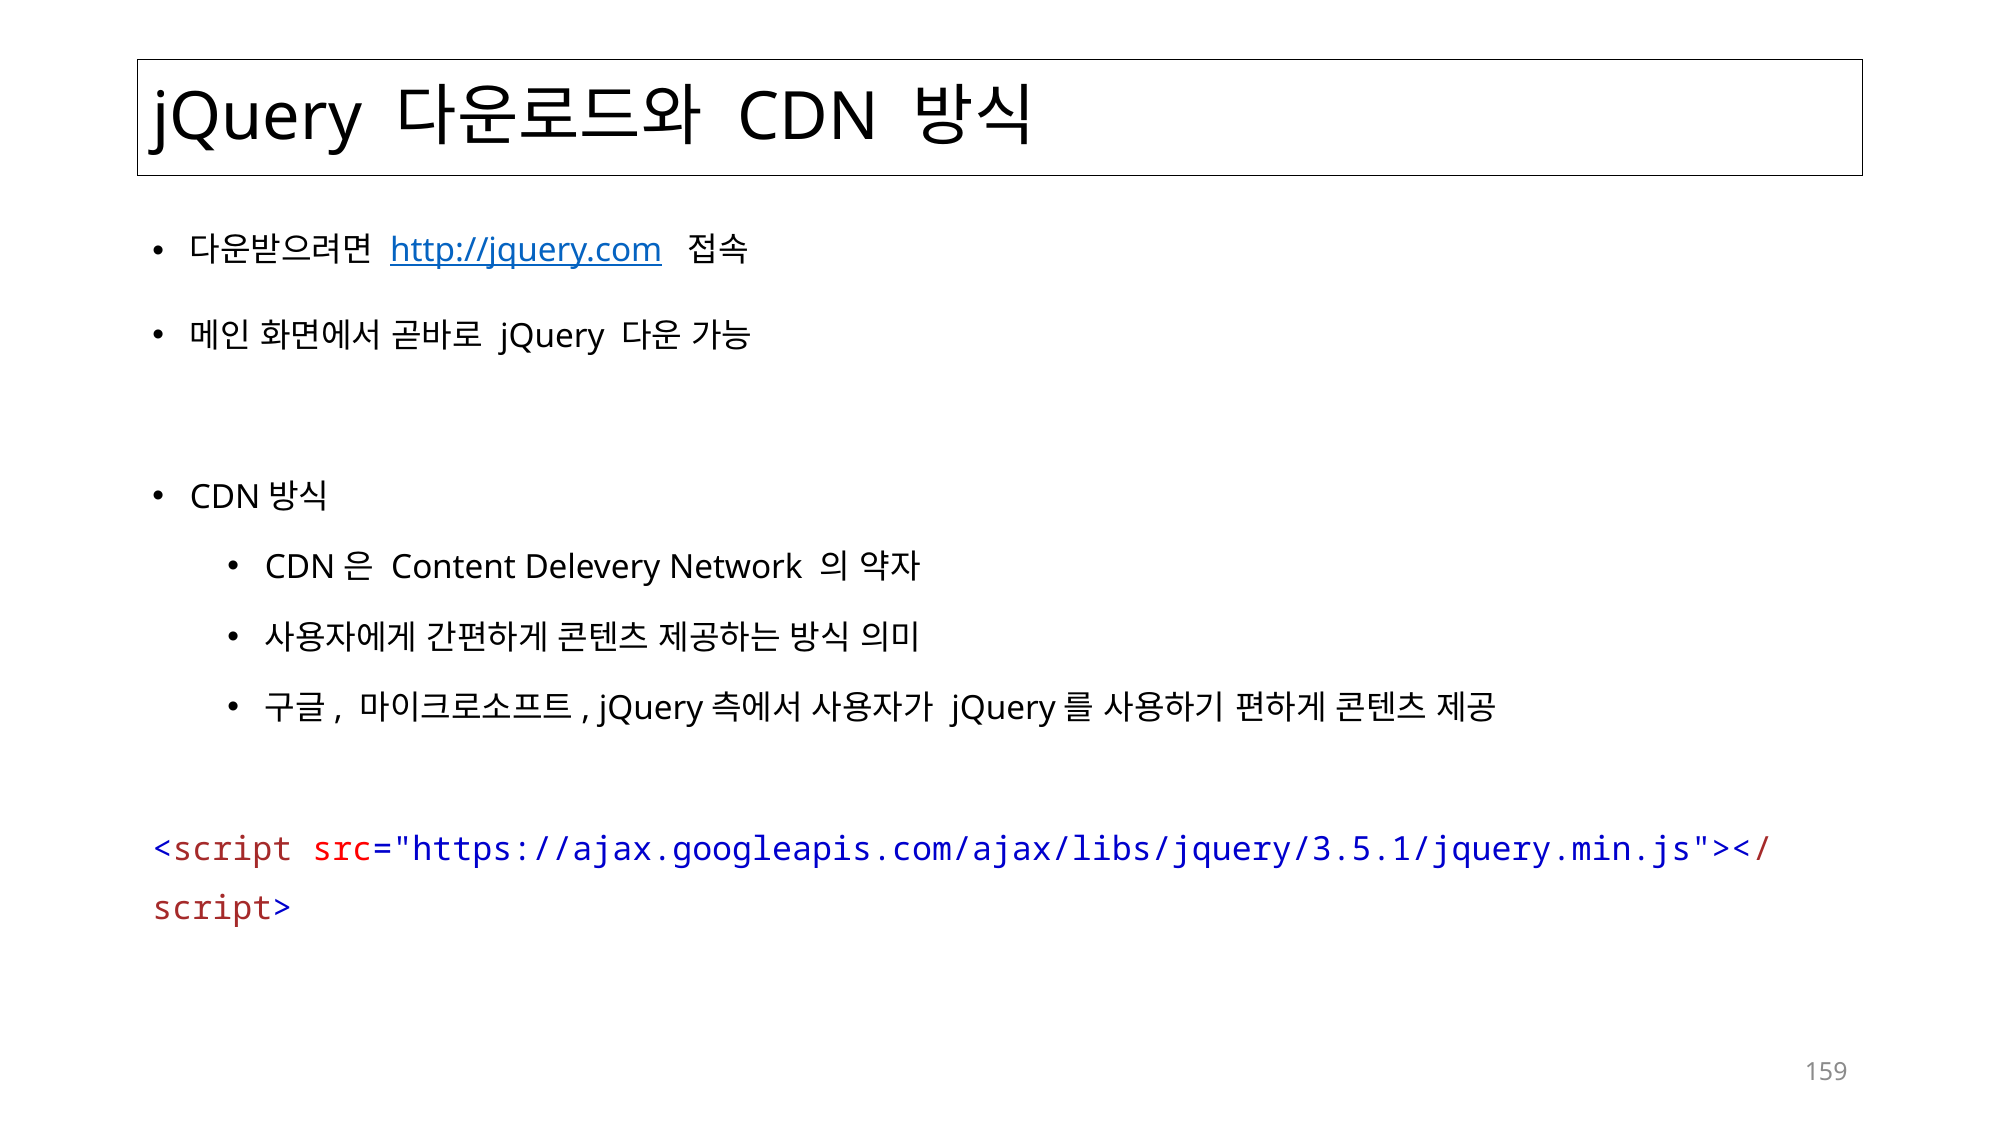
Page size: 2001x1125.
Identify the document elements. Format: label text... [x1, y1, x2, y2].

title jQuery 다운로드와 CDN 방식 [137, 59, 1863, 176]
slide_number 159 [1412, 1042, 1863, 1103]
list 다운받으려면 http://jquery.com 접속 메인 화면에서 곧바로 jQuery 다운 가능 CDN방식 CDN은 Content Delevery Network 의 약자 사용자에게 간편하게 콘텐츠 제공하는 방식 의미 구글, 마이크로소프트, jQuery측에서 사용자가 jQuery를 사용하기 편하게 콘텐츠 제공 <script src="https://ajax.googleapis.com/ajax/libs/jquery/3.5.1/jquery.min.js"></script> [137, 197, 1863, 1014]
